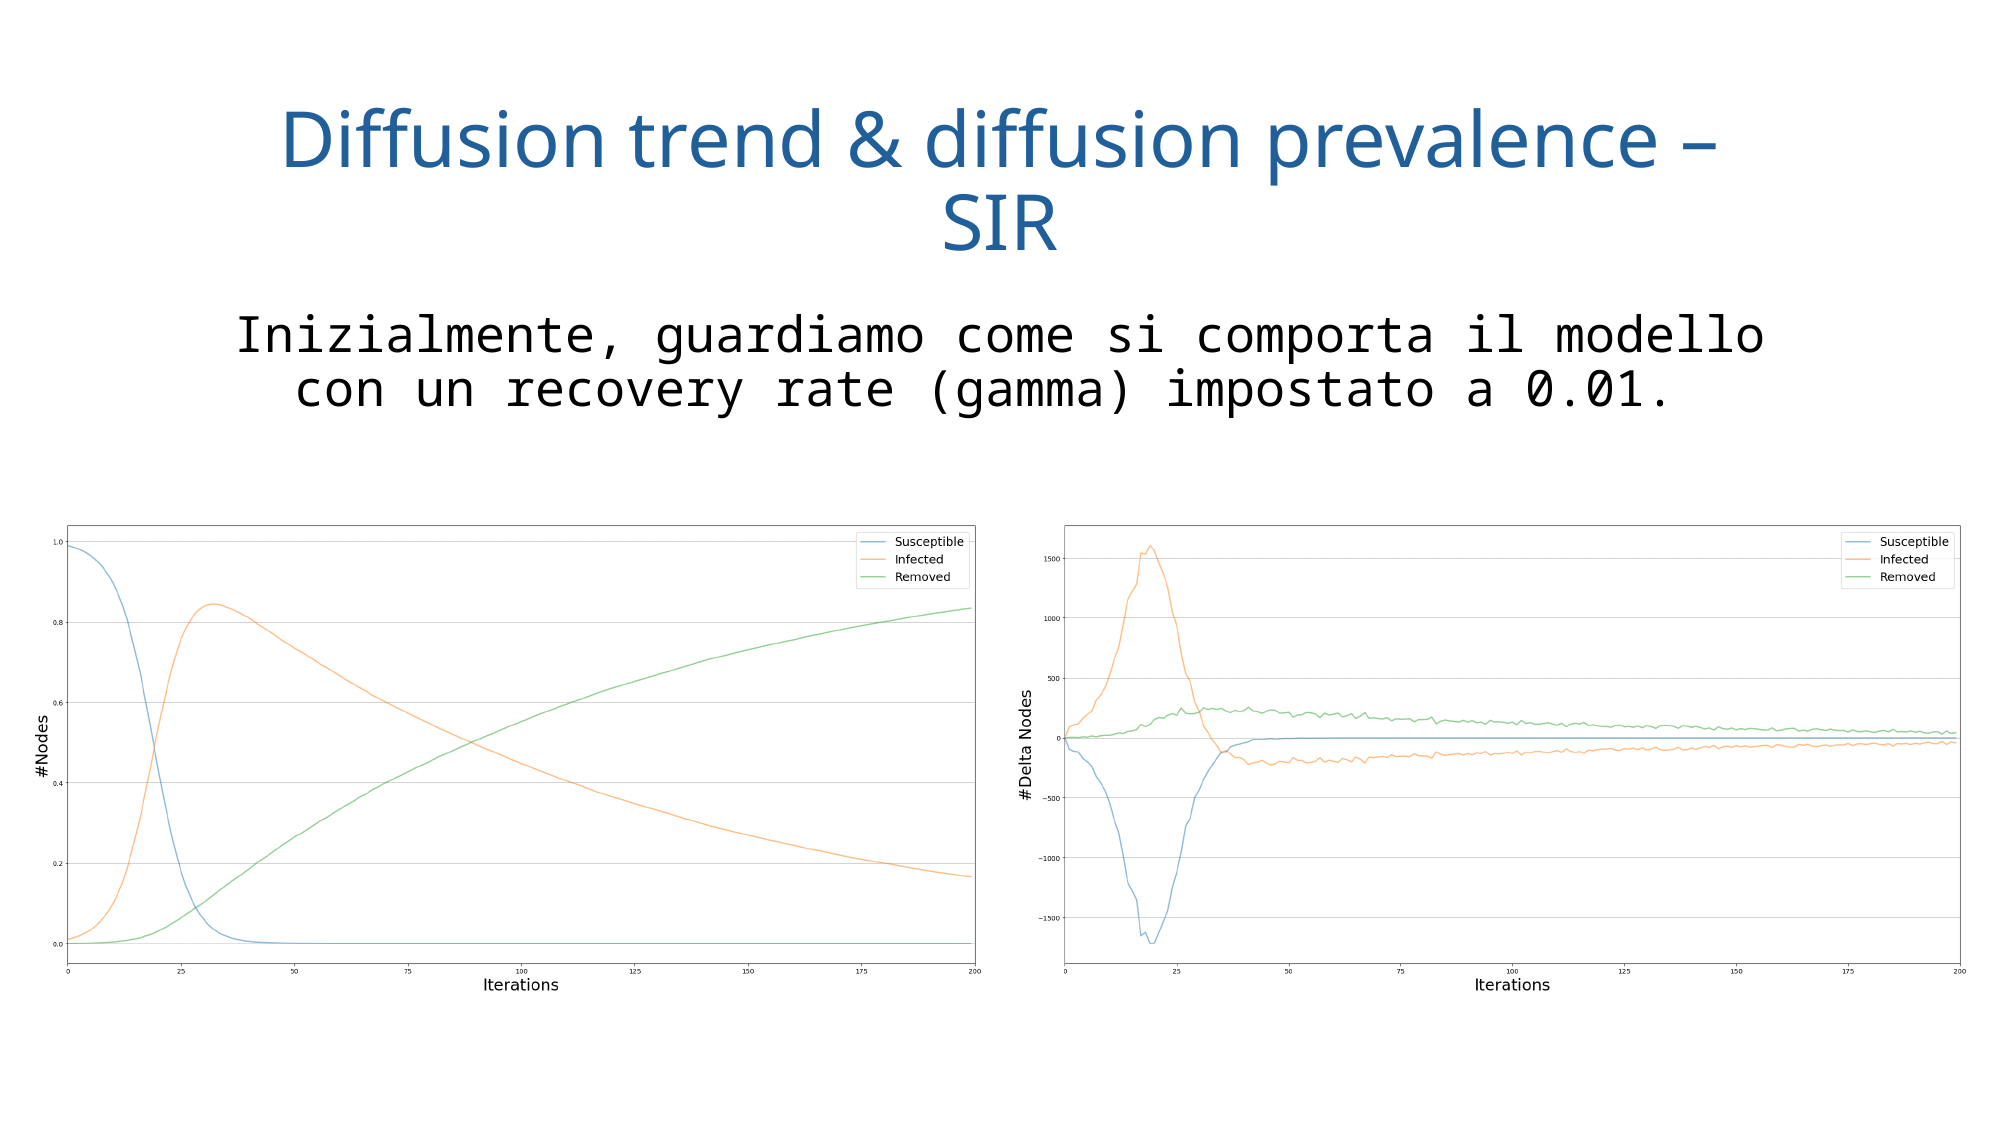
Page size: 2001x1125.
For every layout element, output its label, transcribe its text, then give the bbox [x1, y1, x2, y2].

picture [1013, 521, 1971, 998]
picture [29, 521, 987, 998]
title Diffusion trend & diffusion prevalence – SIR [196, 92, 1804, 275]
list Inizialmente, guardiamo come si comporta il modello con un recovery rate (gamma) impostato a 0.01. [196, 301, 1804, 457]
